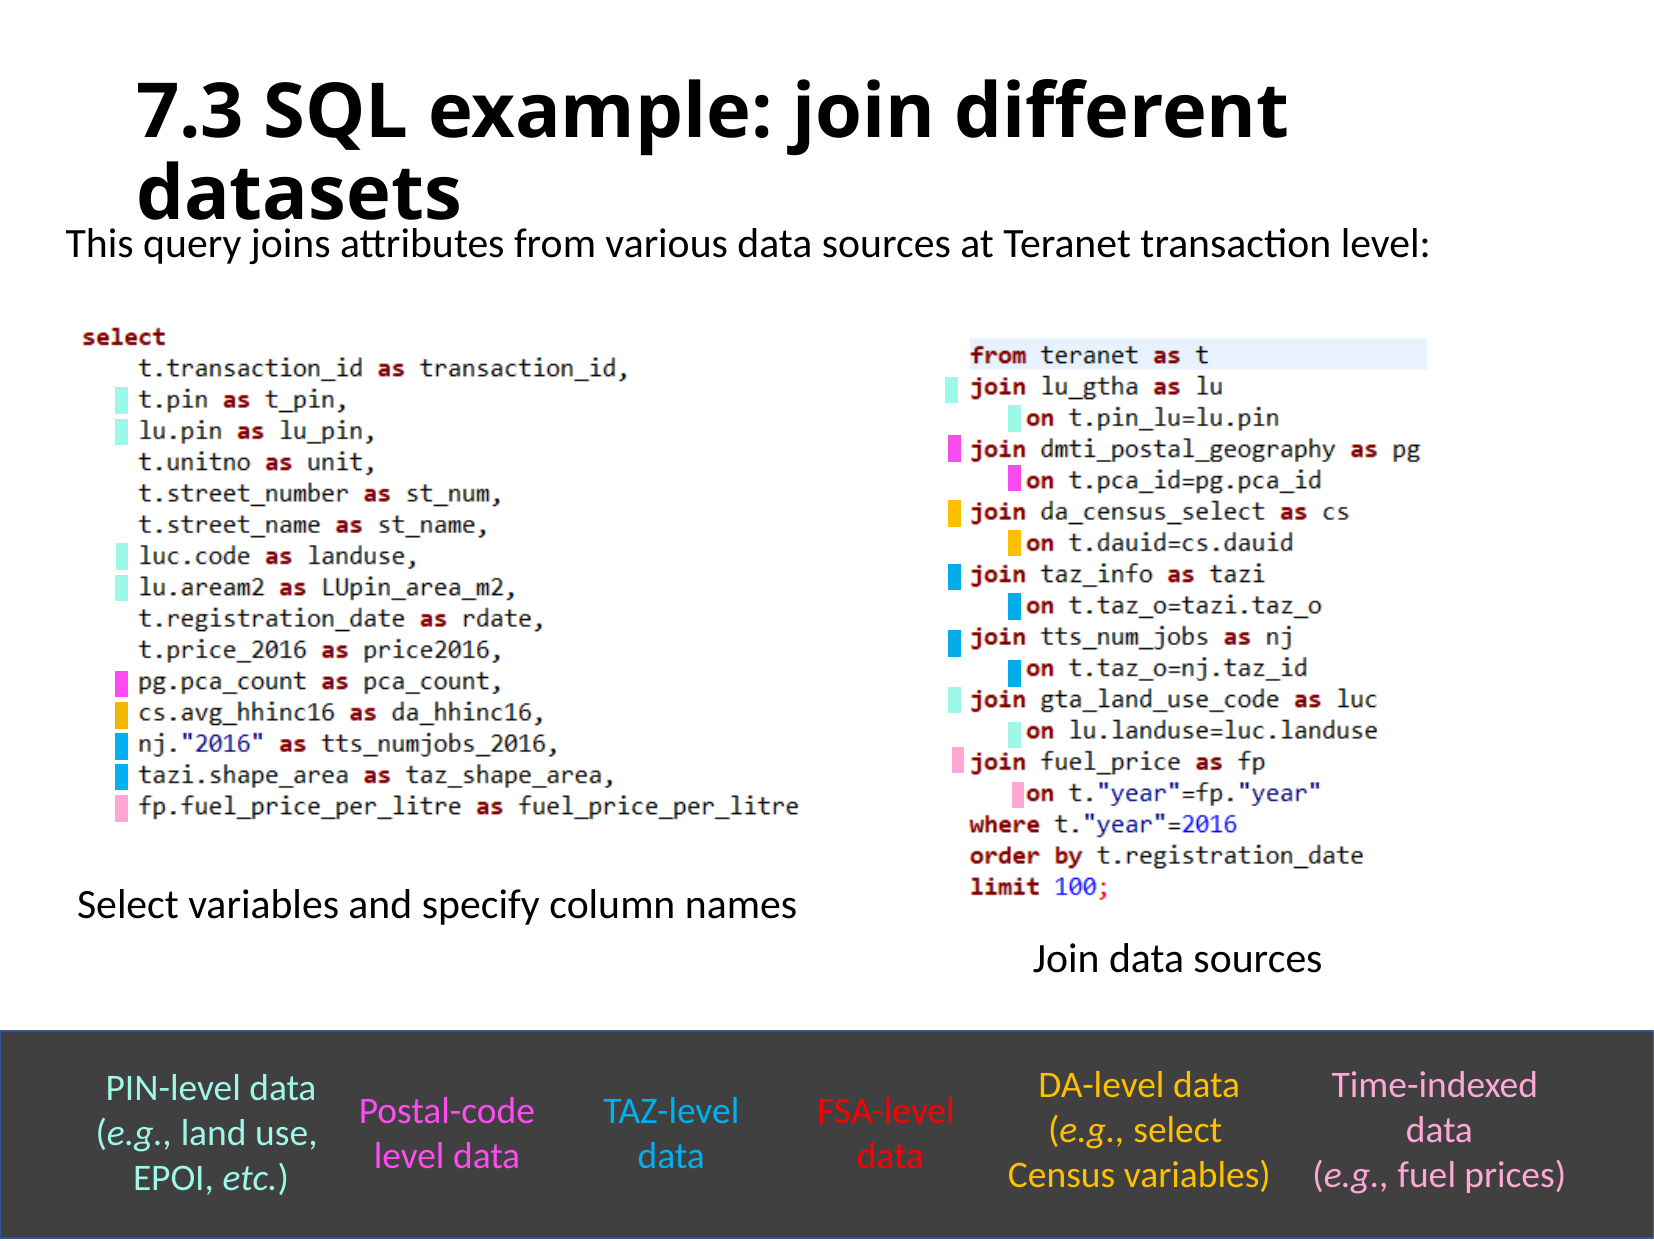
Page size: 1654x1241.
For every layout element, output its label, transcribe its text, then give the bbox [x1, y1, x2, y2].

text_box Join data sources [1018, 923, 1364, 989]
text_box TAZ-level data [551, 1078, 792, 1184]
text_box Postal-code level data [344, 1078, 551, 1184]
text_box 7.3 SQL example: join different datasets [121, 65, 1575, 273]
text_box Time-indexed data (e.g., fuel prices) [1289, 1052, 1590, 1202]
picture [967, 337, 1427, 903]
text_box FSA-level data [792, 1078, 989, 1184]
picture [79, 325, 809, 824]
text_box DA-level data (e.g., select Census variables) [989, 1052, 1289, 1202]
text_box PIN-level data (e.g., land use, EPOI, etc.) [80, 1055, 342, 1206]
text_box [0, 1030, 1654, 1239]
text_box Select variables and specify column names [62, 869, 833, 934]
text_box This query joins attributes from various data sources at Teranet transaction level: [50, 208, 1572, 273]
